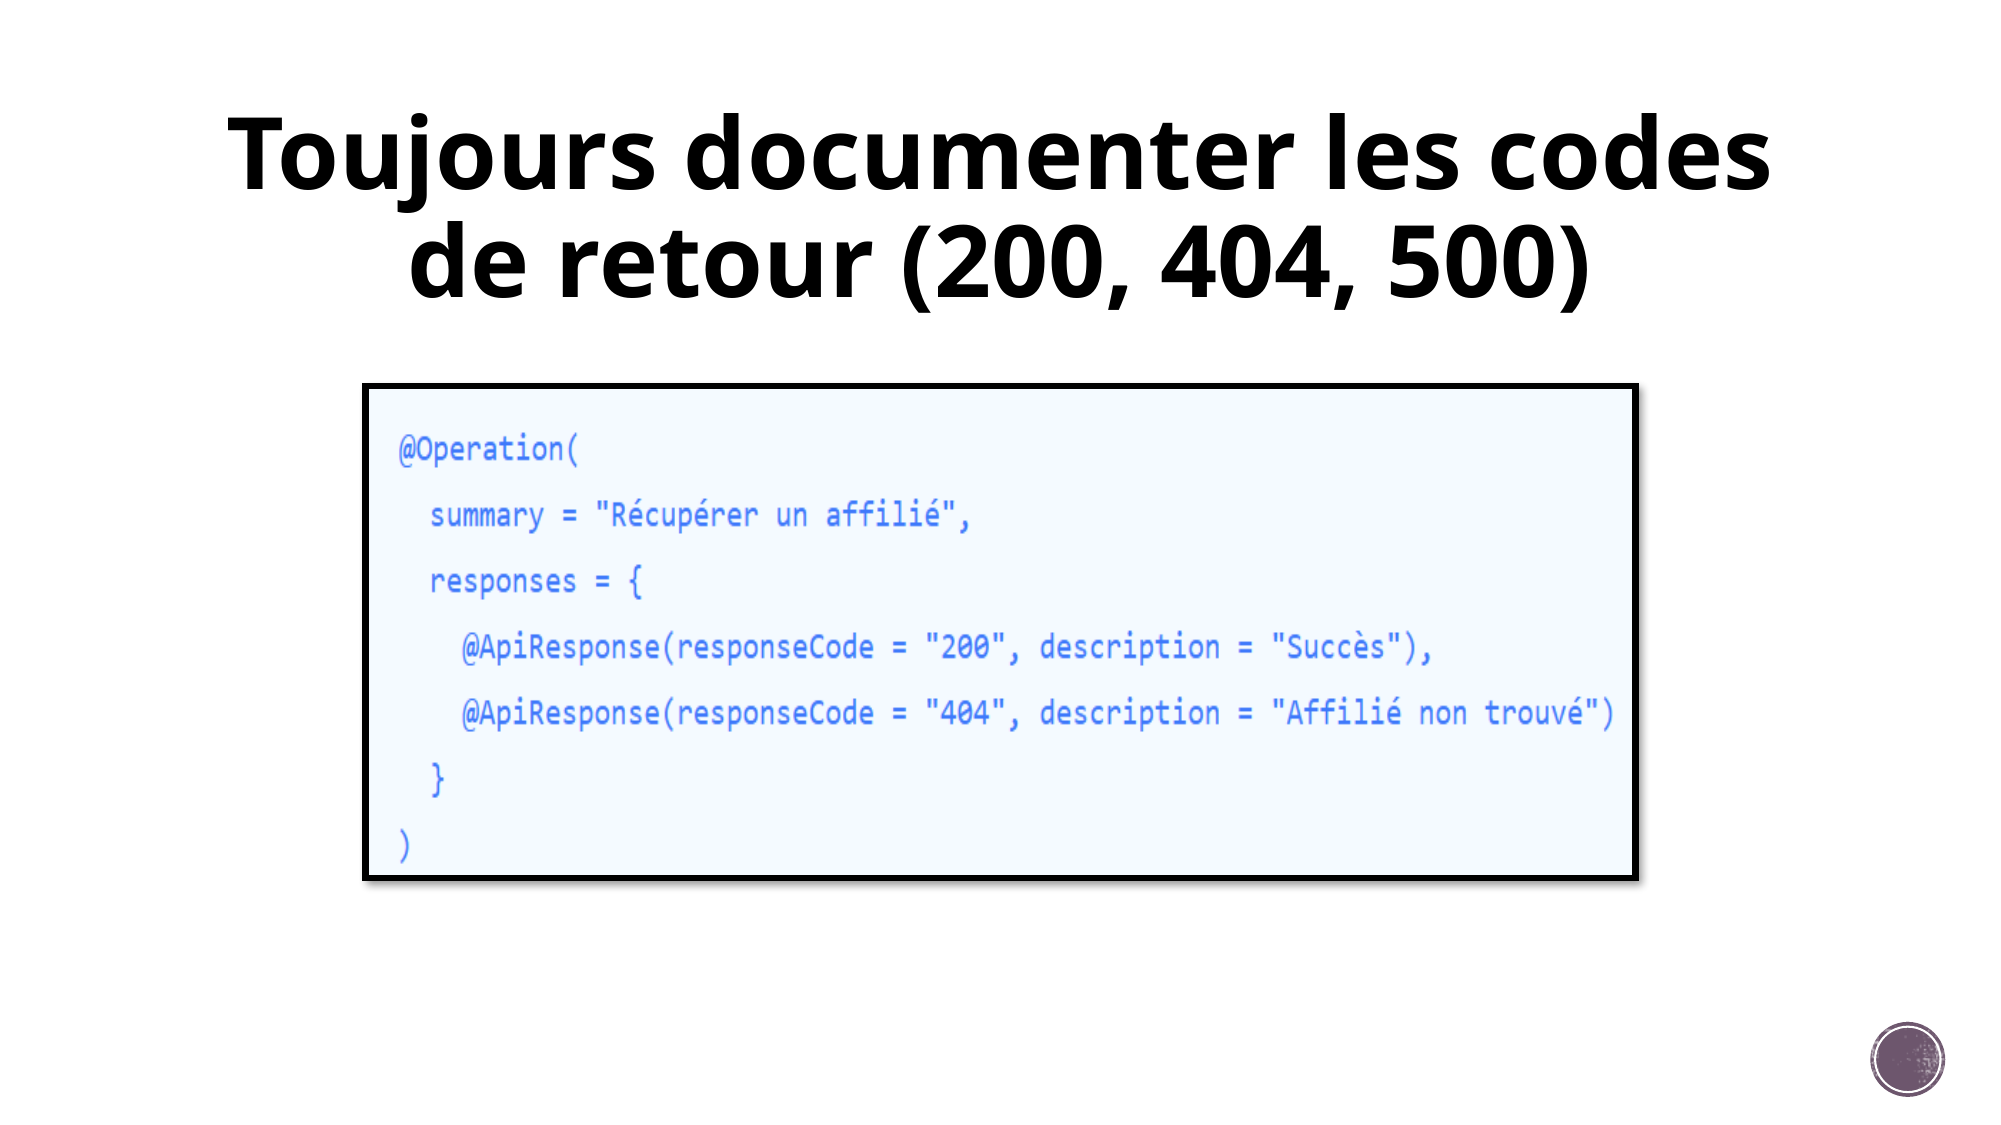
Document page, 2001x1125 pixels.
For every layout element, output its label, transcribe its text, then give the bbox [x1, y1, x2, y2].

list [369, 389, 1632, 874]
title Toujours documenter les codes de retour (200, 404, 500) [175, 79, 1826, 344]
